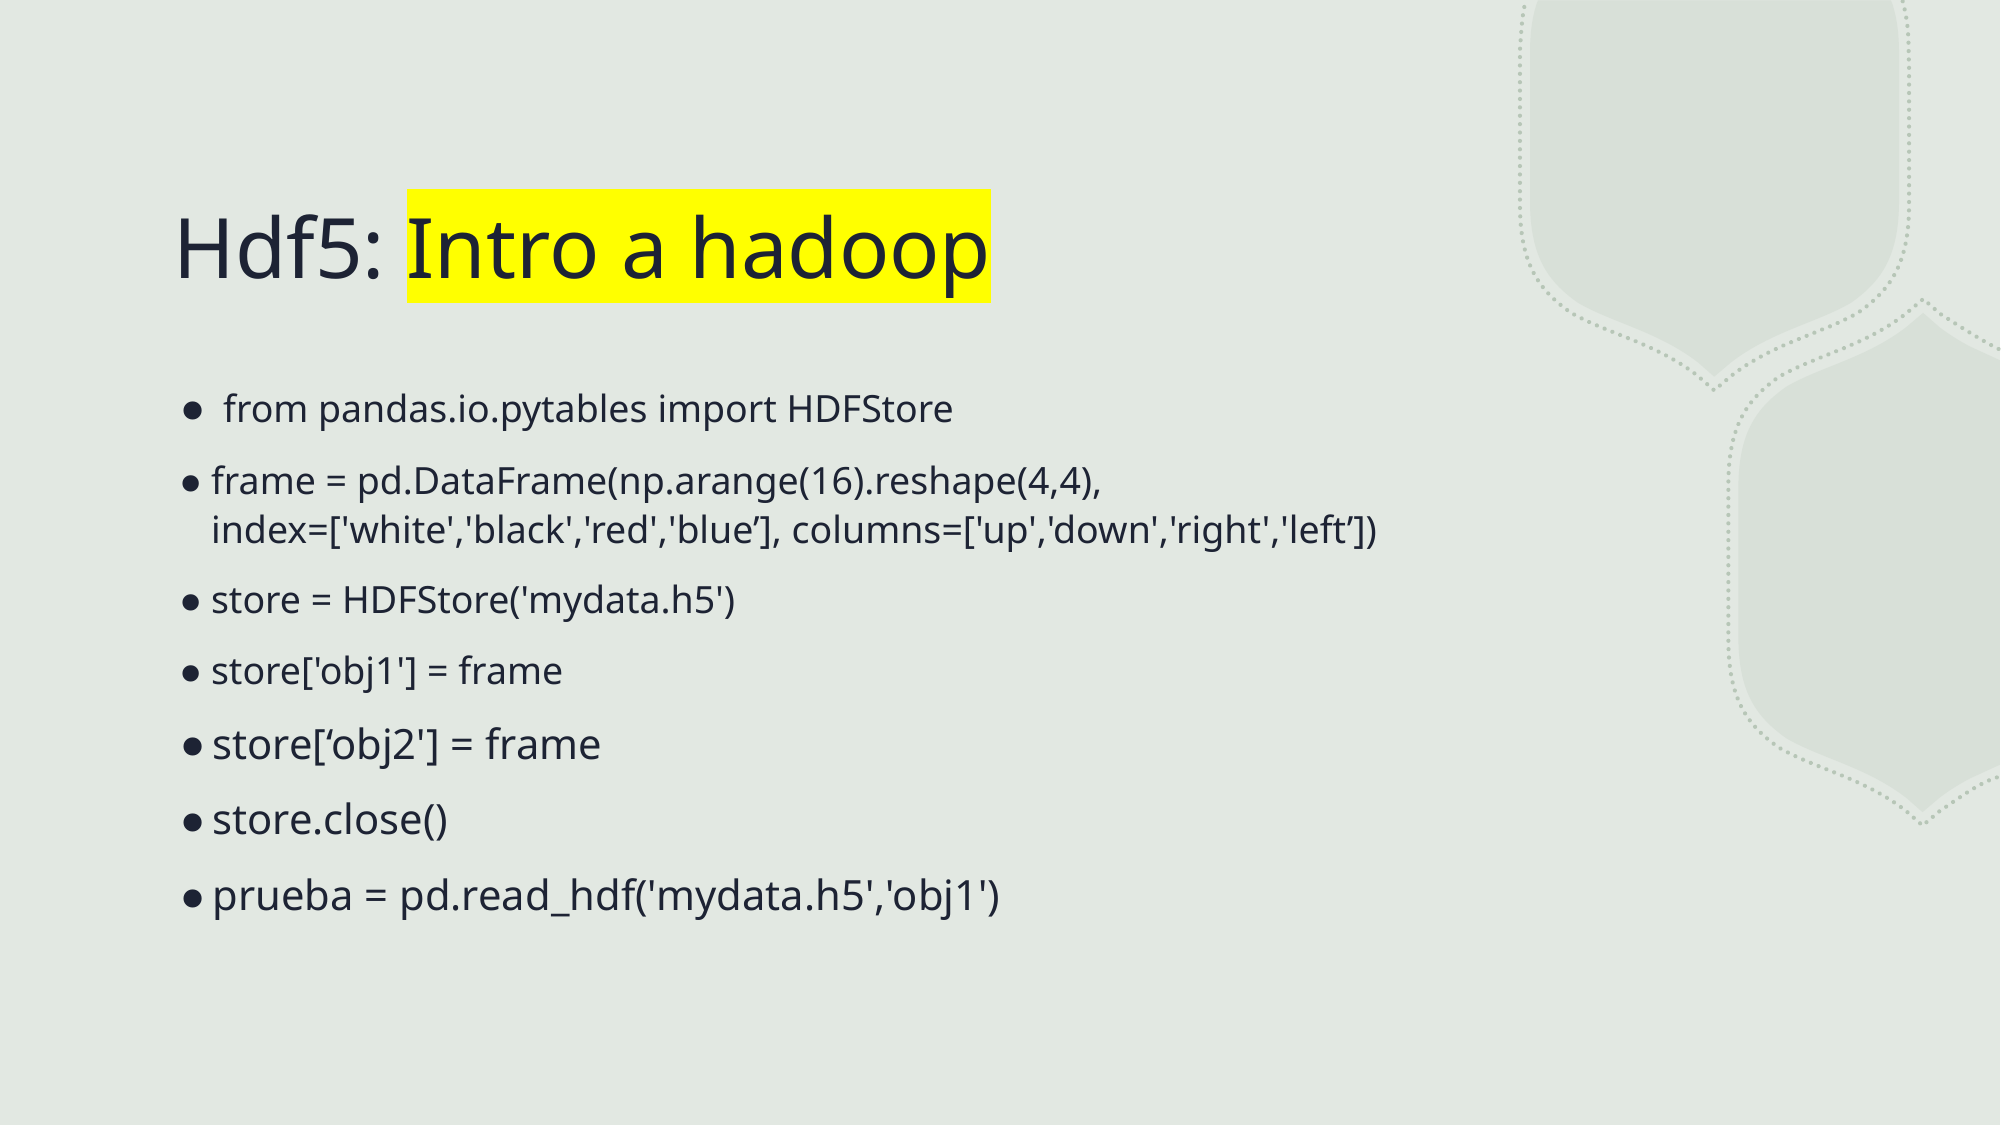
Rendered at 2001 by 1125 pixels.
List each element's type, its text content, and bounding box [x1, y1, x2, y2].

title Hdf5: Intro a hadoop [158, 157, 1648, 332]
list from pandas.io.pytables import HDFStore frame = pd.DataFrame(np.arange(16).reshape(4,4), index=['white','black','red','blue’], columns=['up','down','right','left’]) store = HDFStore('mydata.h5') store['obj1'] = frame store[‘obj2'] = frame store.close() prueba = pd.read_hdf('mydata.h5','obj1') [158, 368, 1648, 968]
